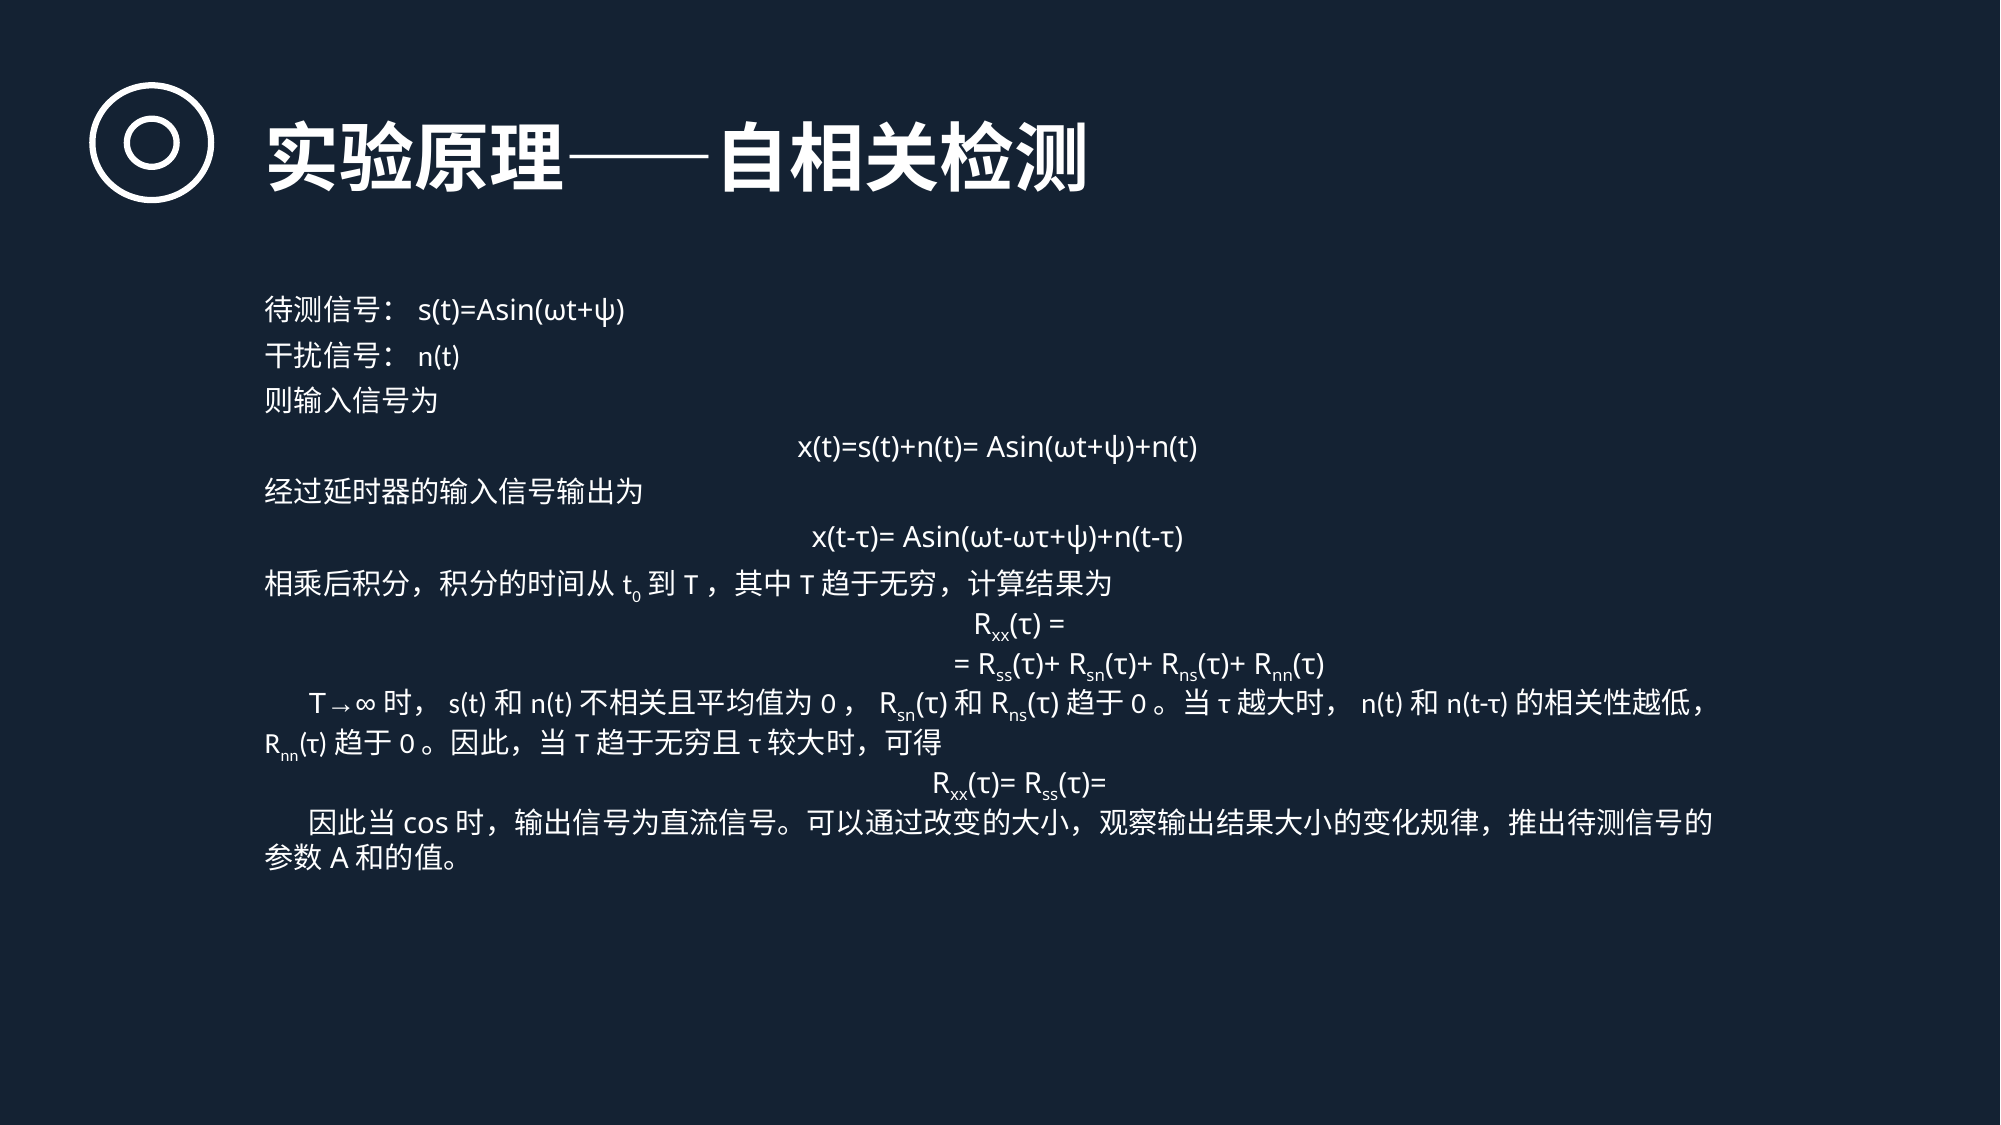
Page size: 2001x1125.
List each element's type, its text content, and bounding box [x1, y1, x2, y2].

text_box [92, 85, 212, 201]
text_box [277, 382, 308, 439]
text_box 实验原理——自相关检测 [249, 85, 1130, 208]
